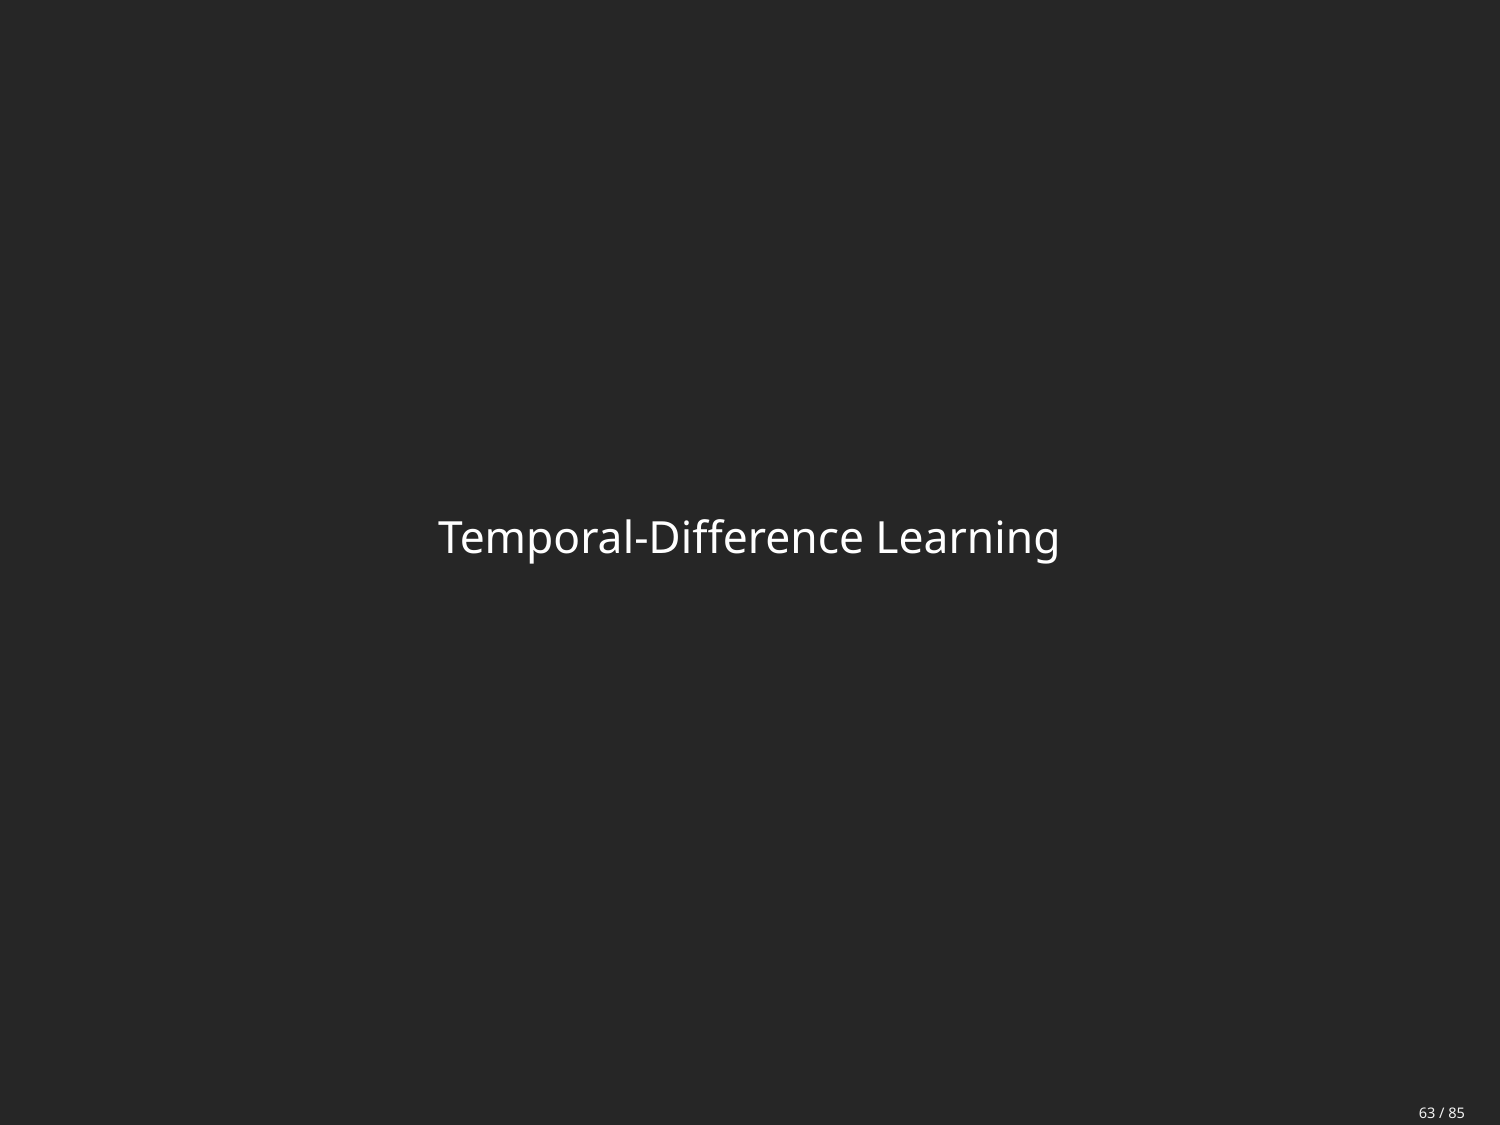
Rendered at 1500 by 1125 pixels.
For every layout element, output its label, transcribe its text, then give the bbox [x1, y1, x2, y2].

list Temporal-Difference Learning [419, 501, 1081, 624]
